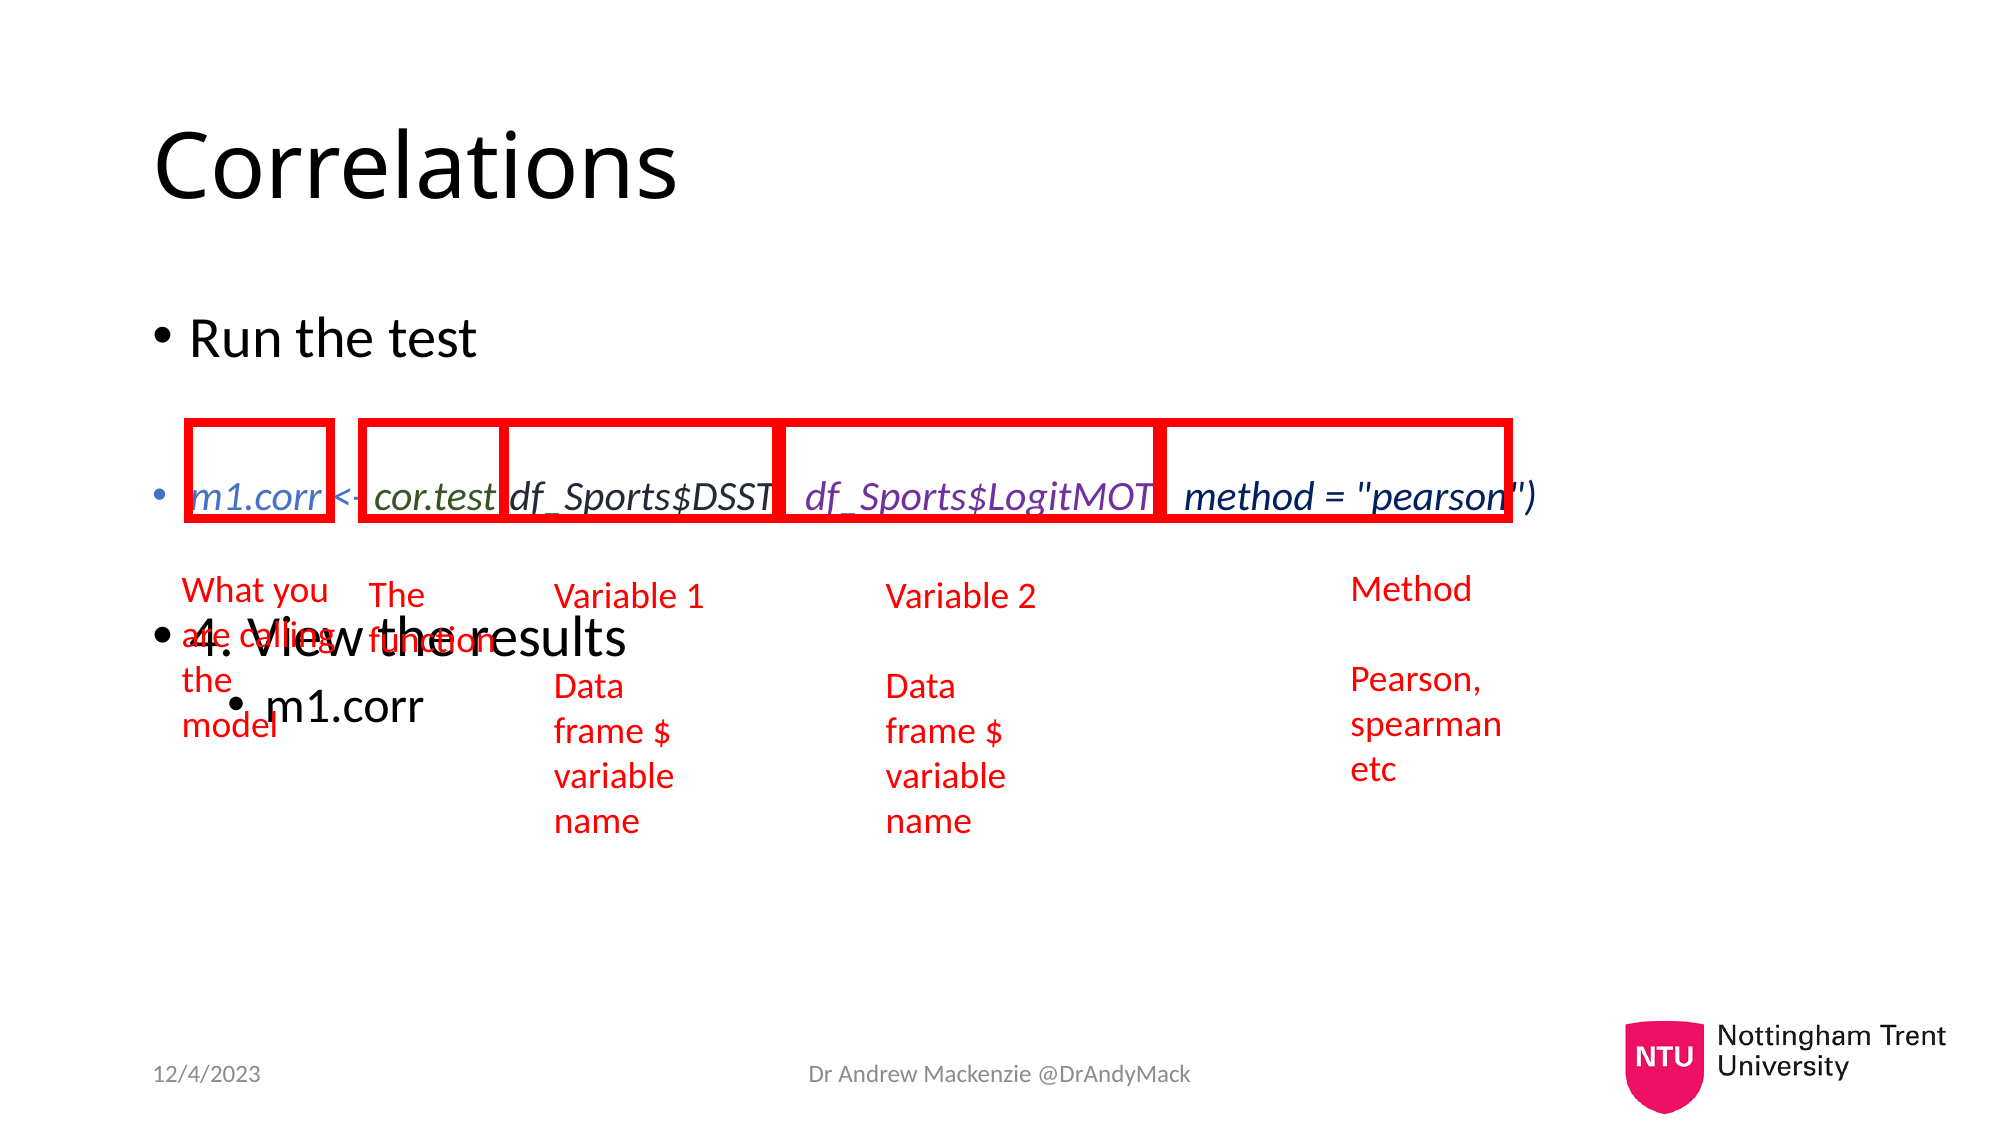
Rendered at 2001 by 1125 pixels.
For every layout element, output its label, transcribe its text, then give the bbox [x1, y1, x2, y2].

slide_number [137, 1042, 588, 1103]
text_box Variable 2 Data frame $ variable name [870, 563, 1057, 849]
text_box [188, 421, 331, 519]
text_box [361, 421, 503, 519]
footer Dr Andrew Mackenzie @DrAndyMack [662, 1042, 1338, 1103]
title Correlations [137, 59, 1863, 278]
text_box Method Pearson, spearman etc [1335, 556, 1521, 796]
text_box What you are calling the model [166, 557, 353, 753]
picture [1570, 1004, 2000, 1125]
text_box The function [353, 562, 540, 668]
text_box [503, 421, 778, 519]
list Run the test m1.corr <- cor.test(df_Sports$DSST, df_Sports$LogitMOT, method = "pearson") 4. View the results m1.corr [137, 299, 1863, 1014]
text_box Variable 1 Data frame $ variable name [538, 563, 725, 849]
text_box [781, 421, 1159, 519]
text_box [1162, 421, 1509, 519]
